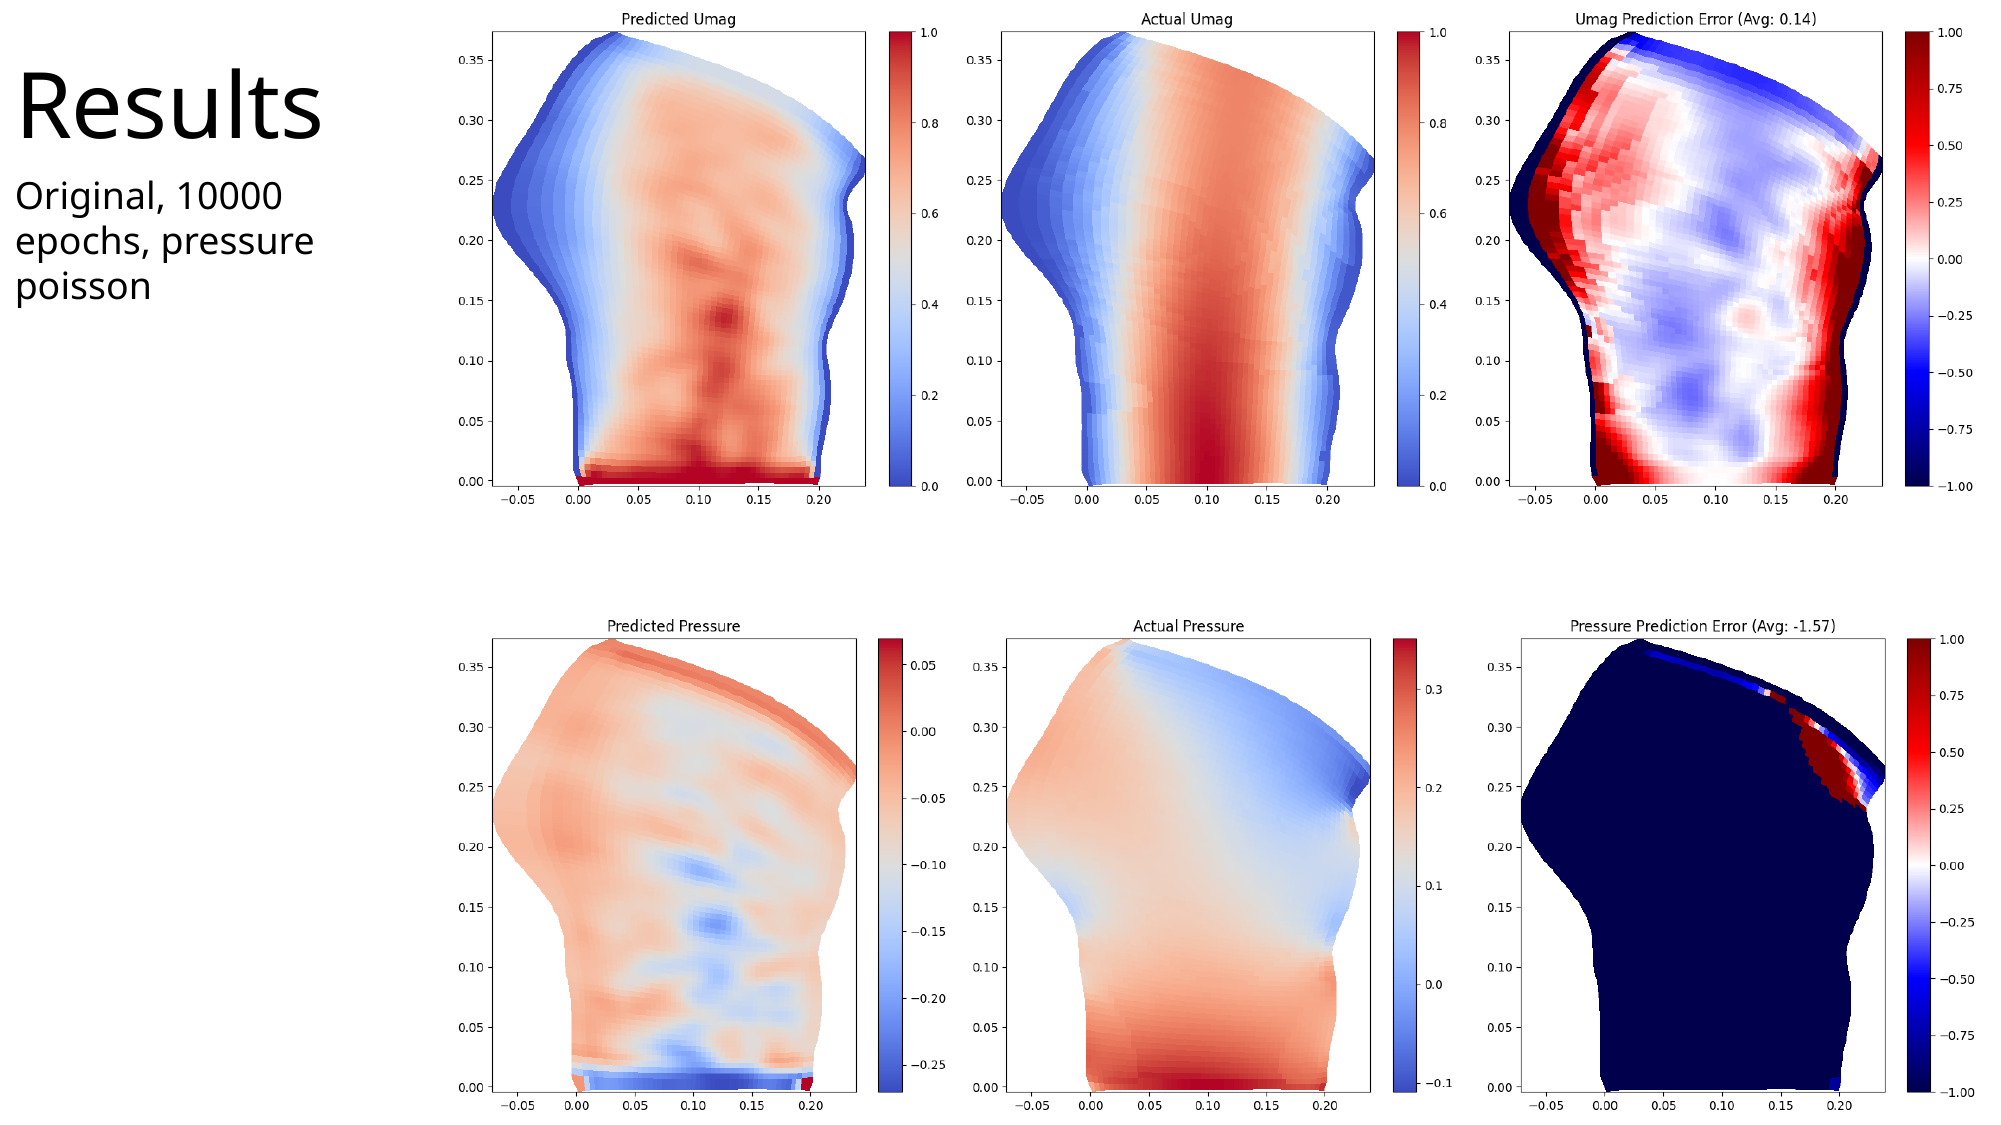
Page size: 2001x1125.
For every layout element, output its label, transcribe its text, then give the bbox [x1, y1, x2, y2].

picture [444, 606, 2000, 1125]
picture [444, 0, 2000, 519]
text_box Original, 10000 epochs, pressure poisson [0, 164, 408, 315]
title Results [0, 0, 444, 218]
